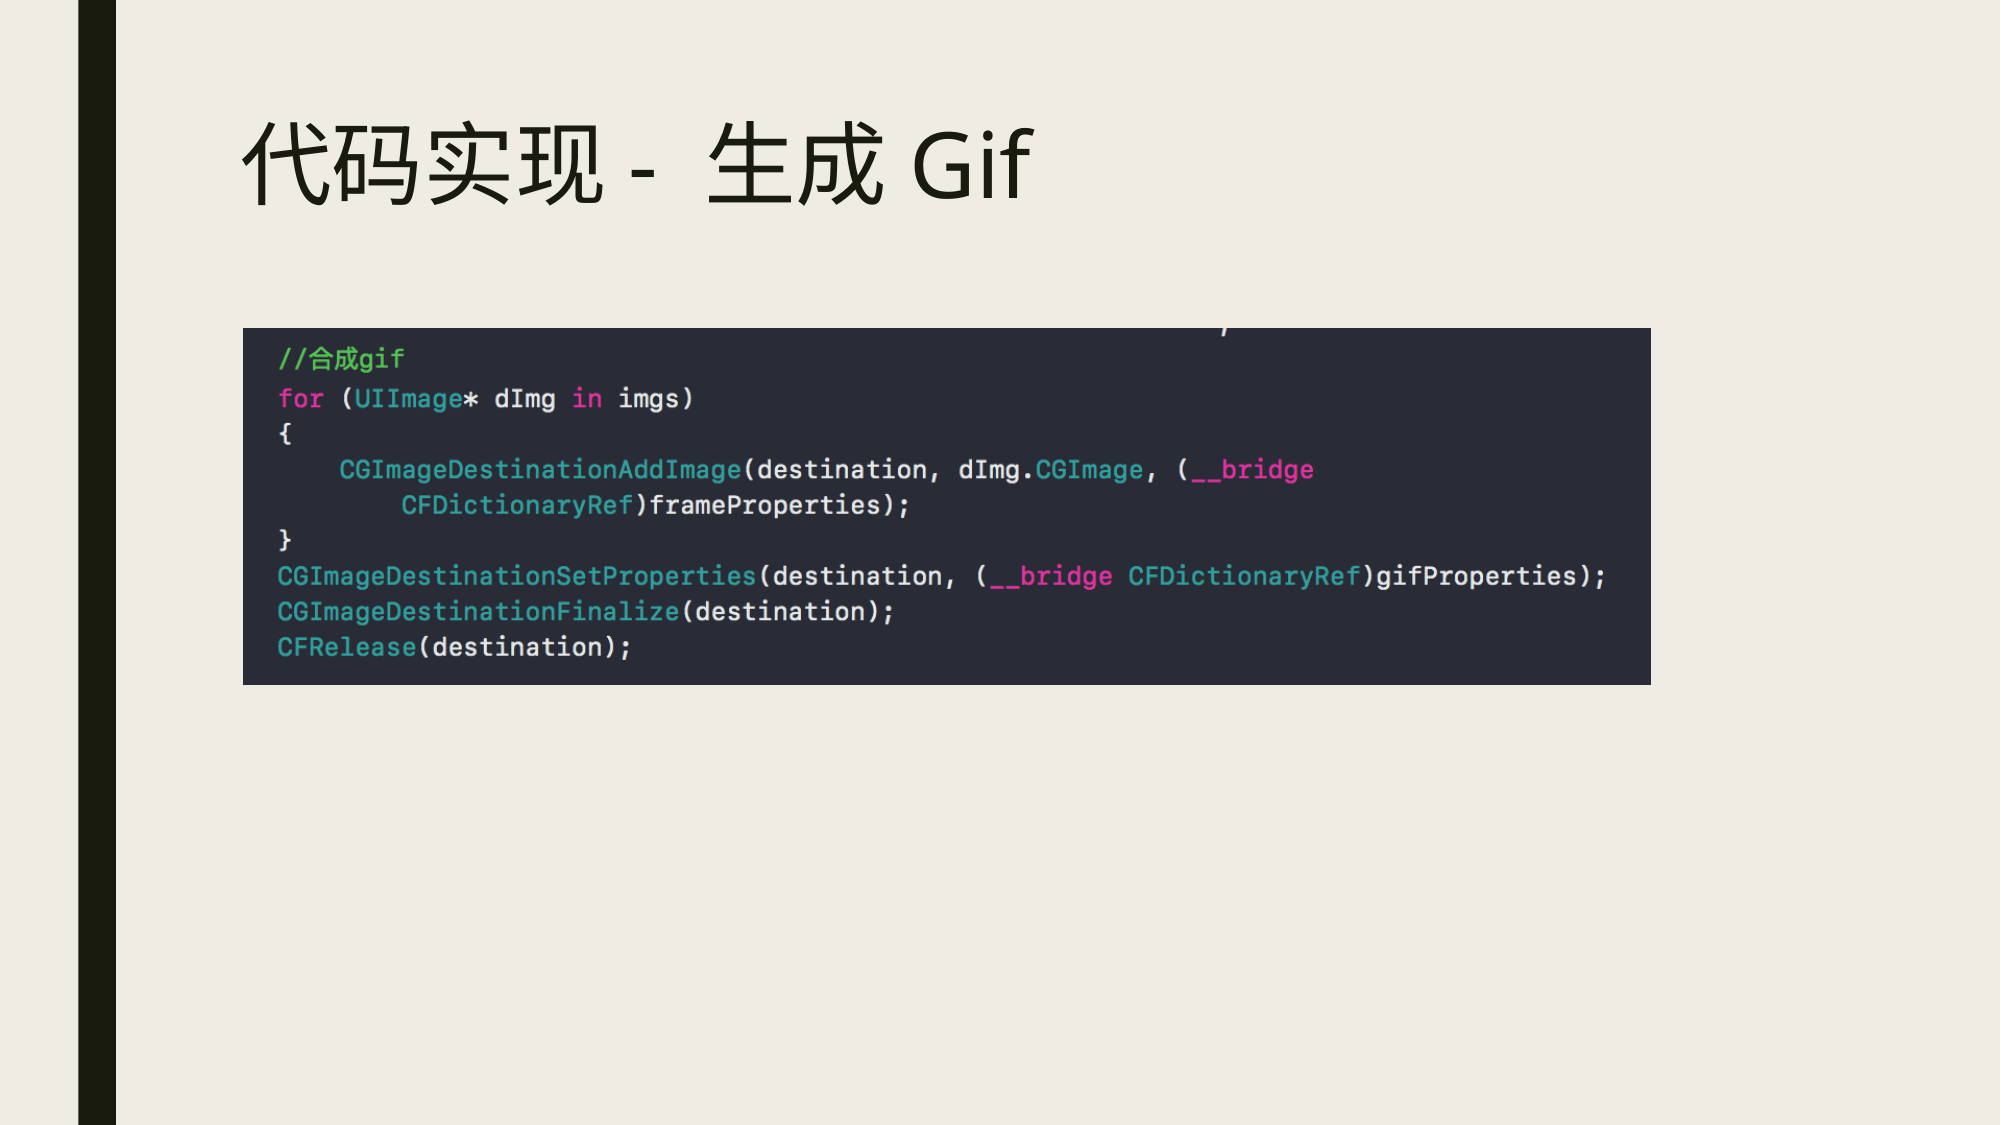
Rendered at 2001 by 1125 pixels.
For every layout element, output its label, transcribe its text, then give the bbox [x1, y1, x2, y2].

picture [243, 328, 1651, 685]
title 代码实现- 生成Gif [225, 112, 1800, 357]
